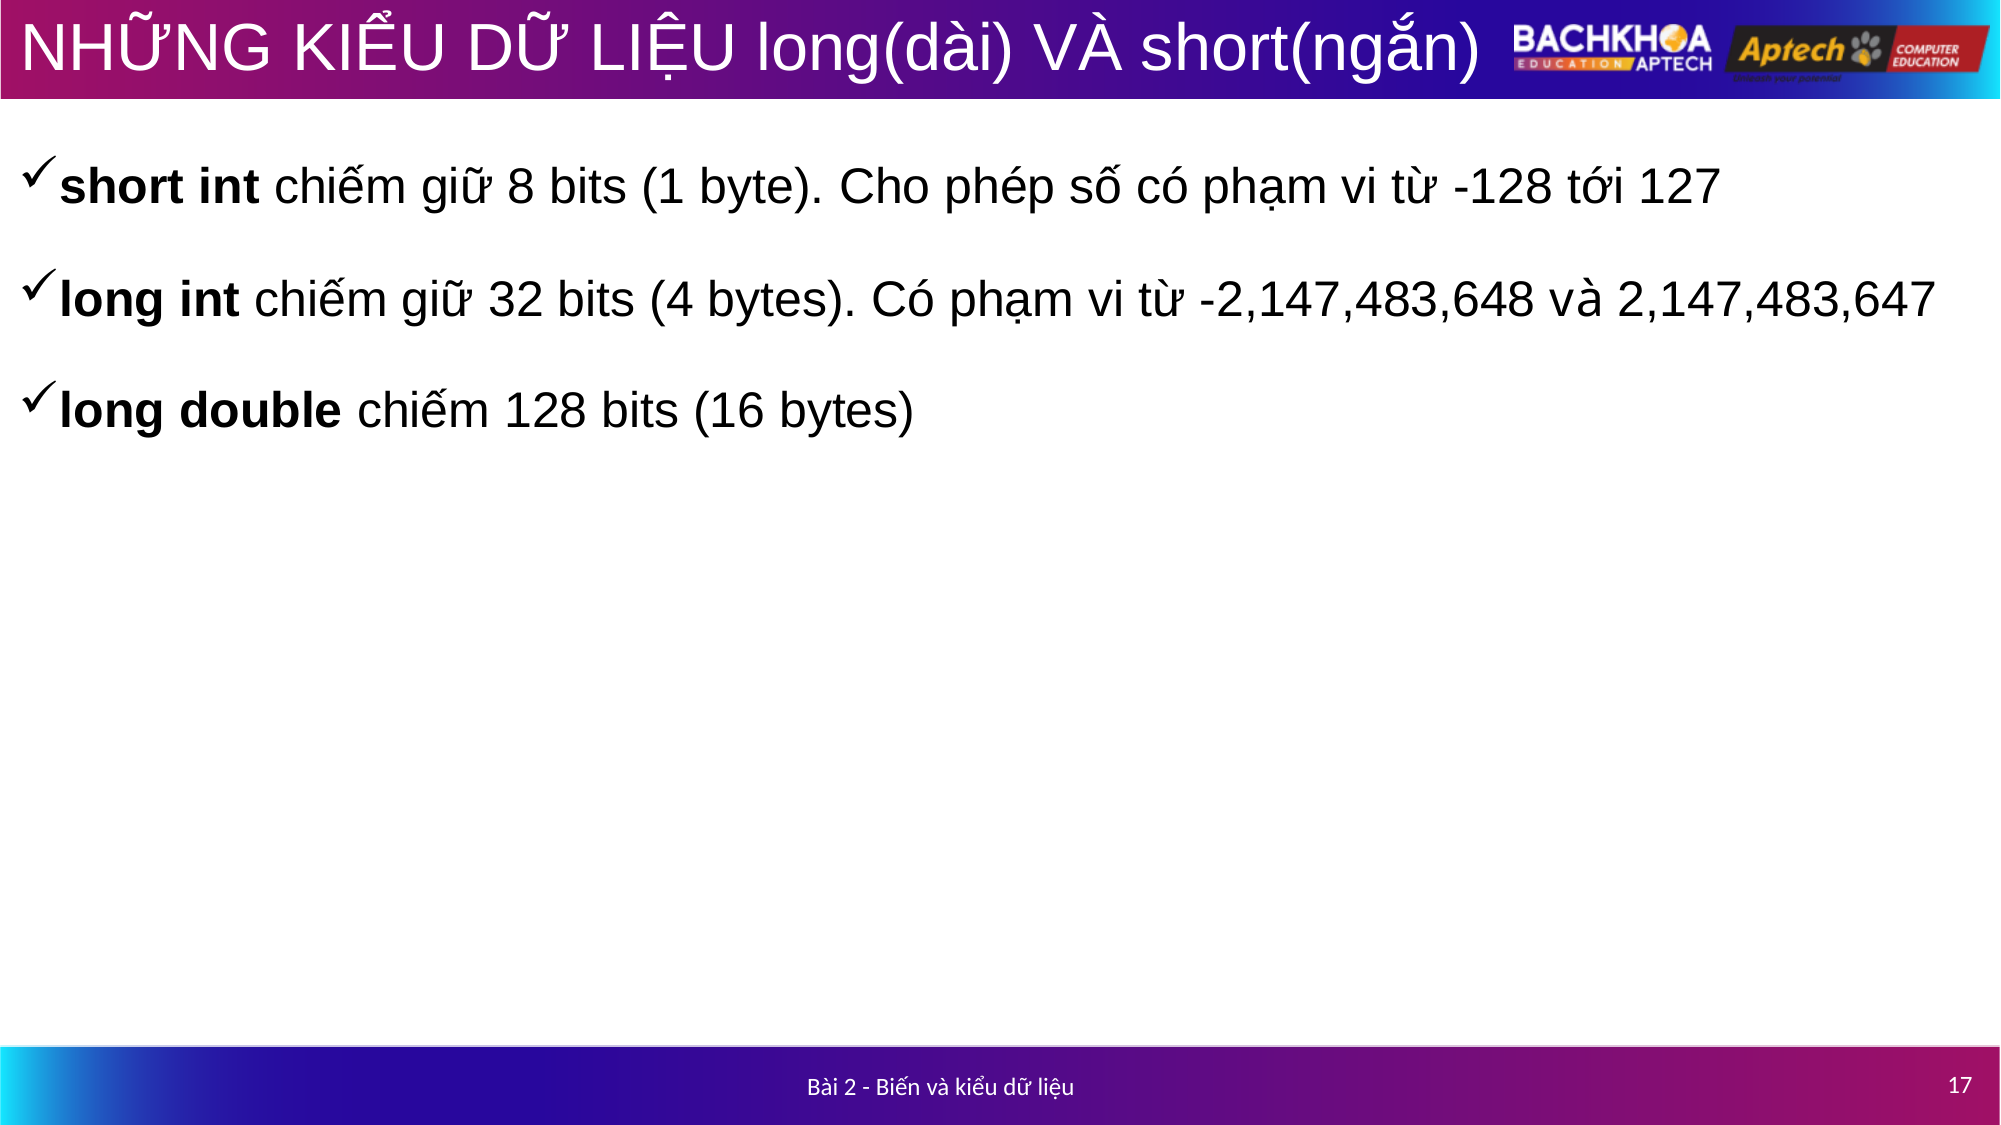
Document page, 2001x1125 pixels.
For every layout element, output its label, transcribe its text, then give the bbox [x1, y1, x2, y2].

list short int chiếm giữ 8 bits (1 byte). Cho phép số có phạm vi từ -128 tới 127 long int chiếm giữ 32 bits (4 bytes). Có phạm vi từ -2,147,483,648 và 2,147,483,647 long double chiếm 128 bits (16 bytes) [3, 113, 1988, 1014]
footer Bài 2 - Biến và kiểu dữ liệu [17, 1055, 1865, 1116]
picture [0, 1045, 2000, 1125]
picture [0, 0, 2001, 99]
slide_number 17 [1877, 1053, 1988, 1114]
title NHỮNG KIỂU DỮ LIỆU long(dài) VÀ short(ngắn) [4, 5, 1990, 93]
